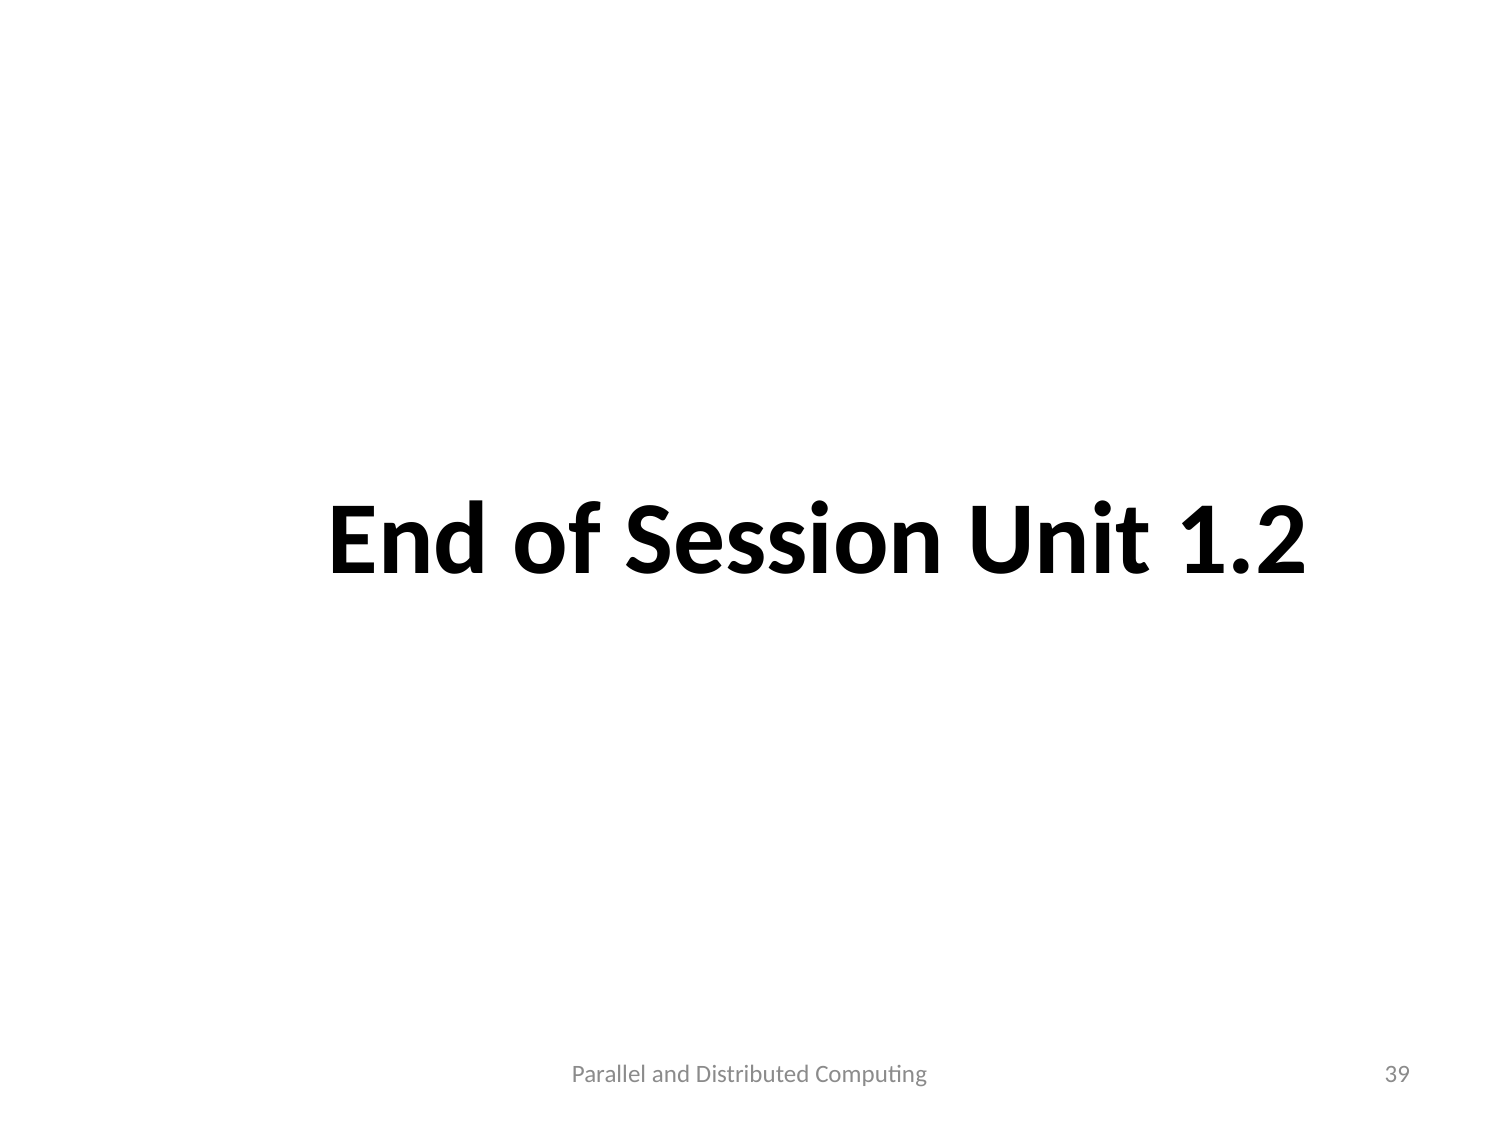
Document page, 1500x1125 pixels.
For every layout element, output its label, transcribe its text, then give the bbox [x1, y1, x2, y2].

slide_number 39 [1074, 1042, 1425, 1103]
footer Parallel and Distributed Computing [512, 1042, 988, 1103]
list End of Session Unit 1.2 [287, 462, 1350, 700]
